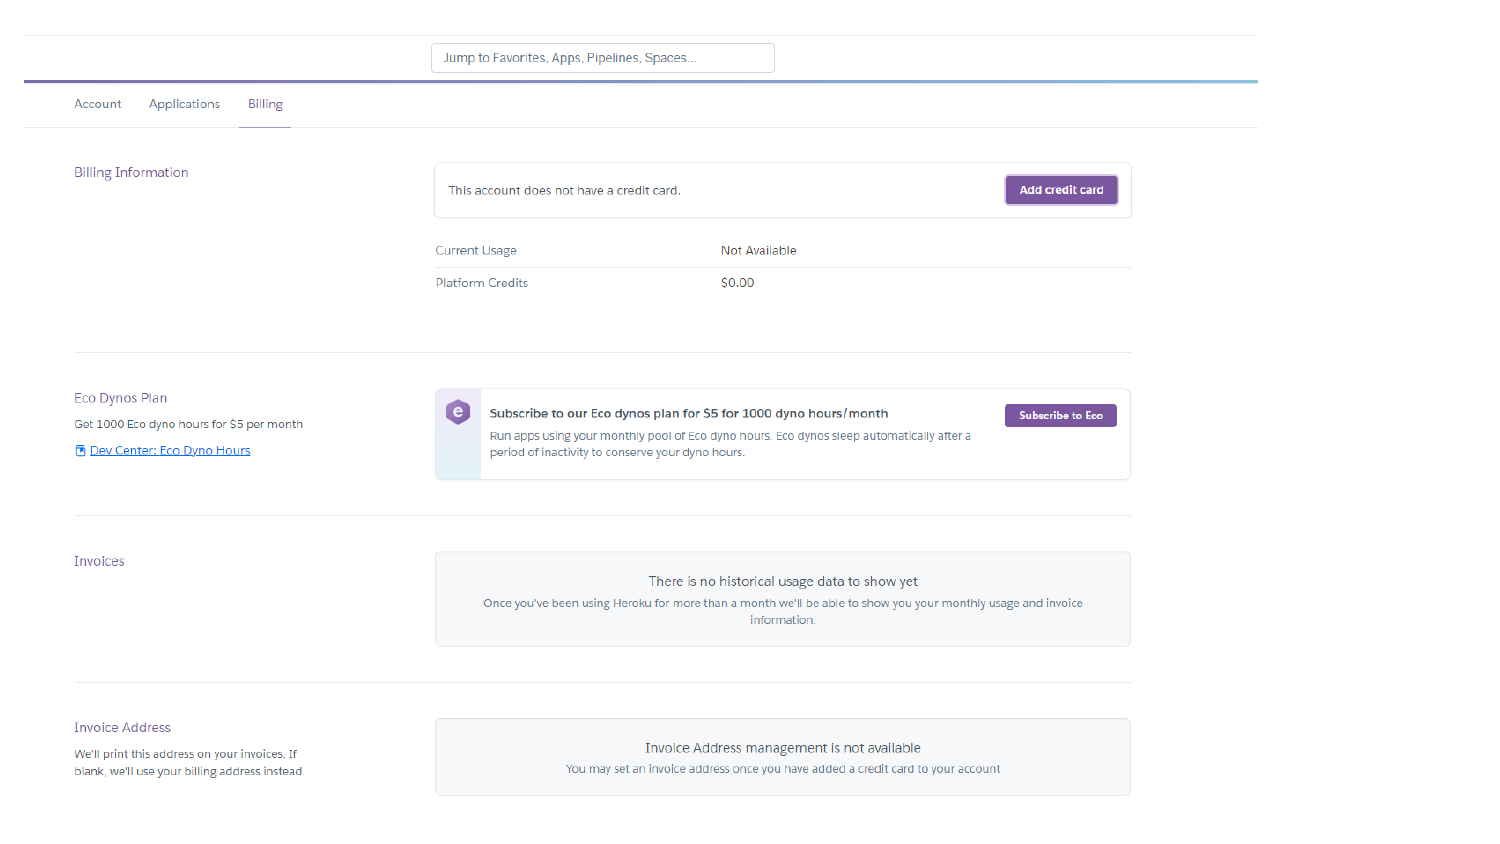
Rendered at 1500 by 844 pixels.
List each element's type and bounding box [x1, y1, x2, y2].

picture [24, 24, 1259, 819]
